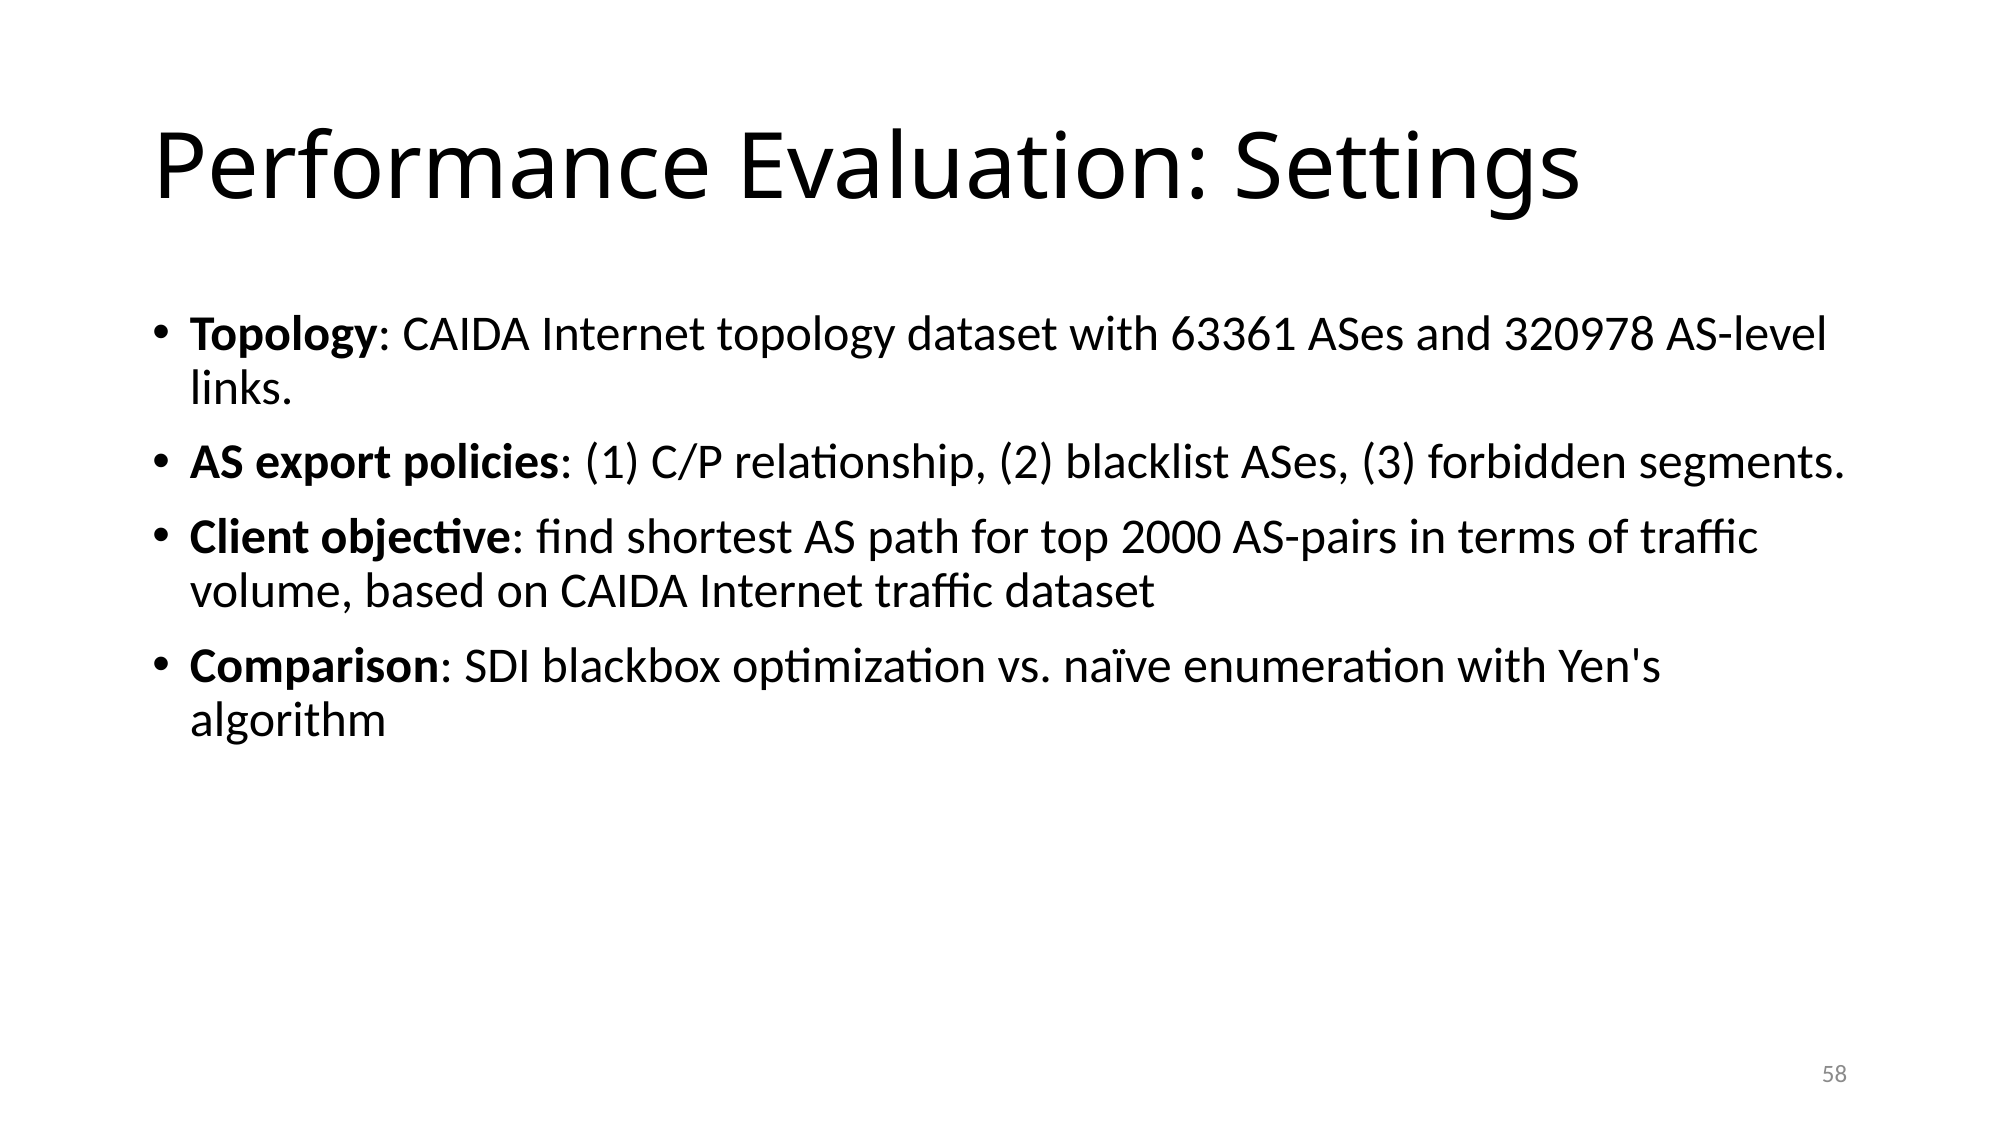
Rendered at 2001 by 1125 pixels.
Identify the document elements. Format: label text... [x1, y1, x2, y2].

list Topology: CAIDA Internet topology dataset with 63361 ASes and 320978 AS-level links. AS export policies: (1) C/P relationship, (2) blacklist ASes, (3) forbidden segments. Client objective: find shortest AS path for top 2000 AS-pairs in terms of traffic volume, based on CAIDA Internet traffic dataset Comparison: SDI blackbox optimization vs. naïve enumeration with Yen's algorithm [137, 299, 1863, 1014]
title Performance Evaluation: Settings [137, 59, 1863, 278]
slide_number 58 [1412, 1042, 1863, 1103]
